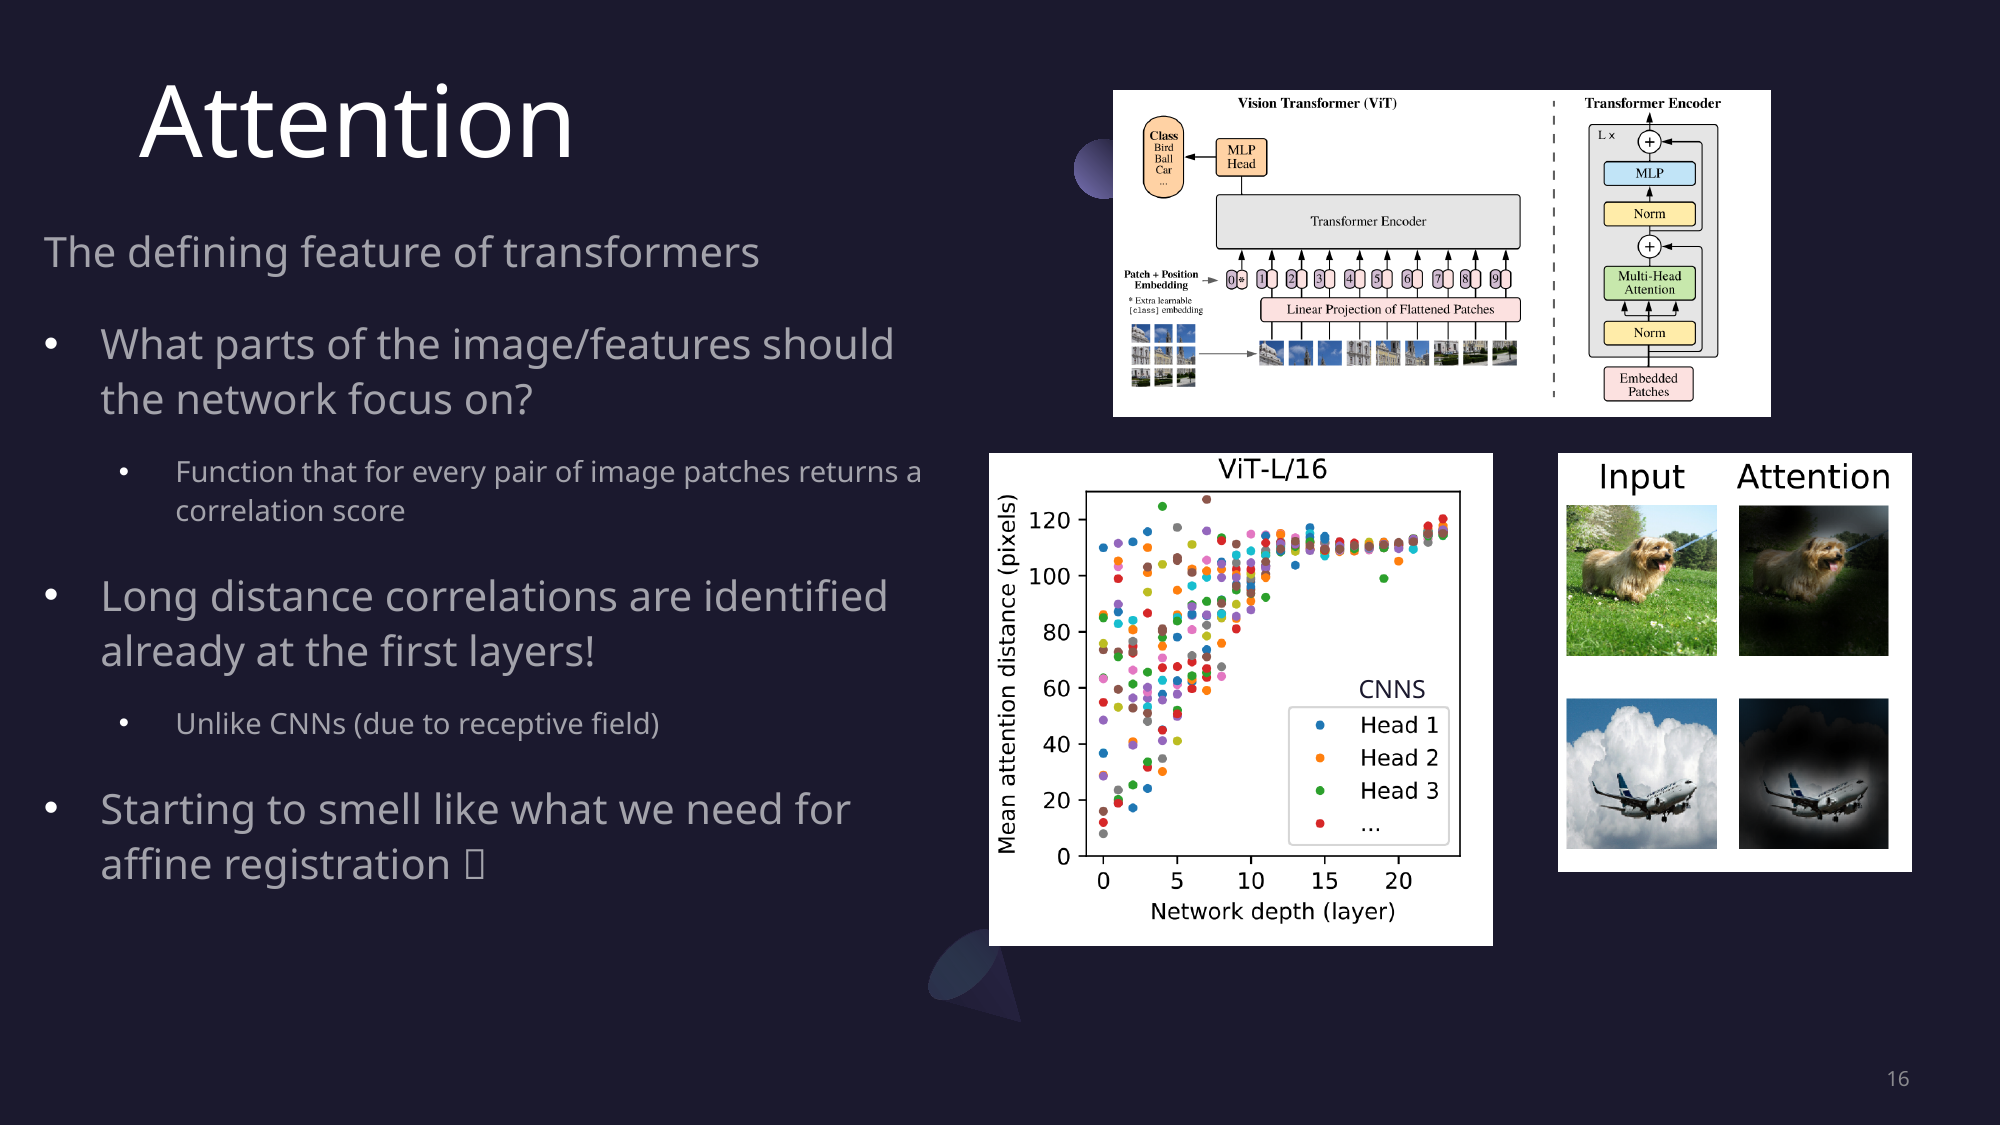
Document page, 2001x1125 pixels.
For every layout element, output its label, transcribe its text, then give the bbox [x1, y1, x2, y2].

title Attention [139, 53, 641, 180]
picture [989, 453, 1493, 946]
list The defining feature of transformers What parts of the image/features should the network focus on? Function that for every pair of image patches returns a correlation score Long distance correlations are identified already at the first layers! Unlike CNNs (due to receptive field) Starting to smell like what we need for affine registration  [44, 220, 925, 970]
picture [1113, 90, 1771, 418]
picture [1558, 453, 1912, 872]
slide_number 16 [1632, 1067, 1910, 1093]
